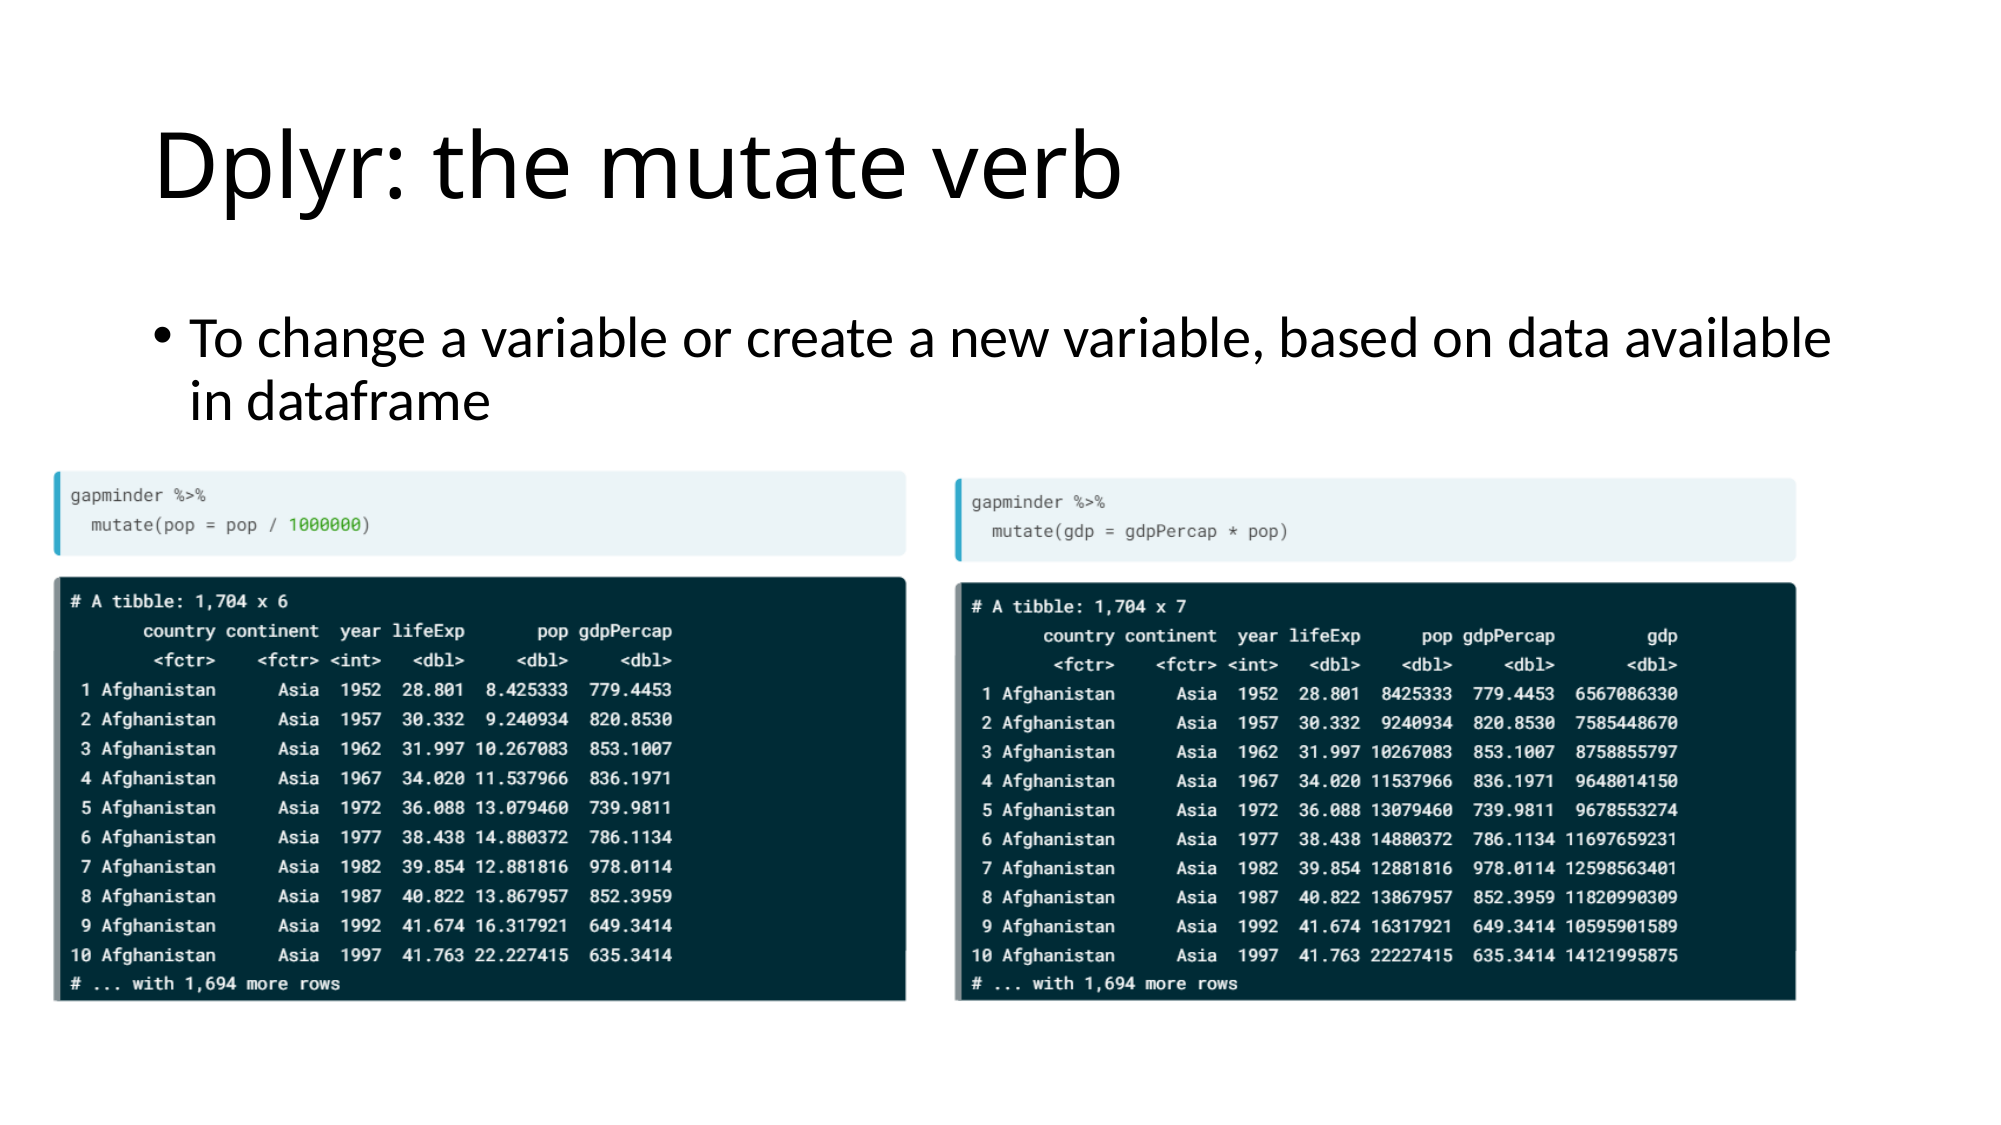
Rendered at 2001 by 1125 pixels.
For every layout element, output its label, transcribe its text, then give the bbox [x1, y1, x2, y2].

picture [33, 458, 1836, 1021]
list To change a variable or create a new variable, based on data available in dataframe [137, 299, 1863, 1014]
title Dplyr: the mutate verb [137, 59, 1863, 278]
